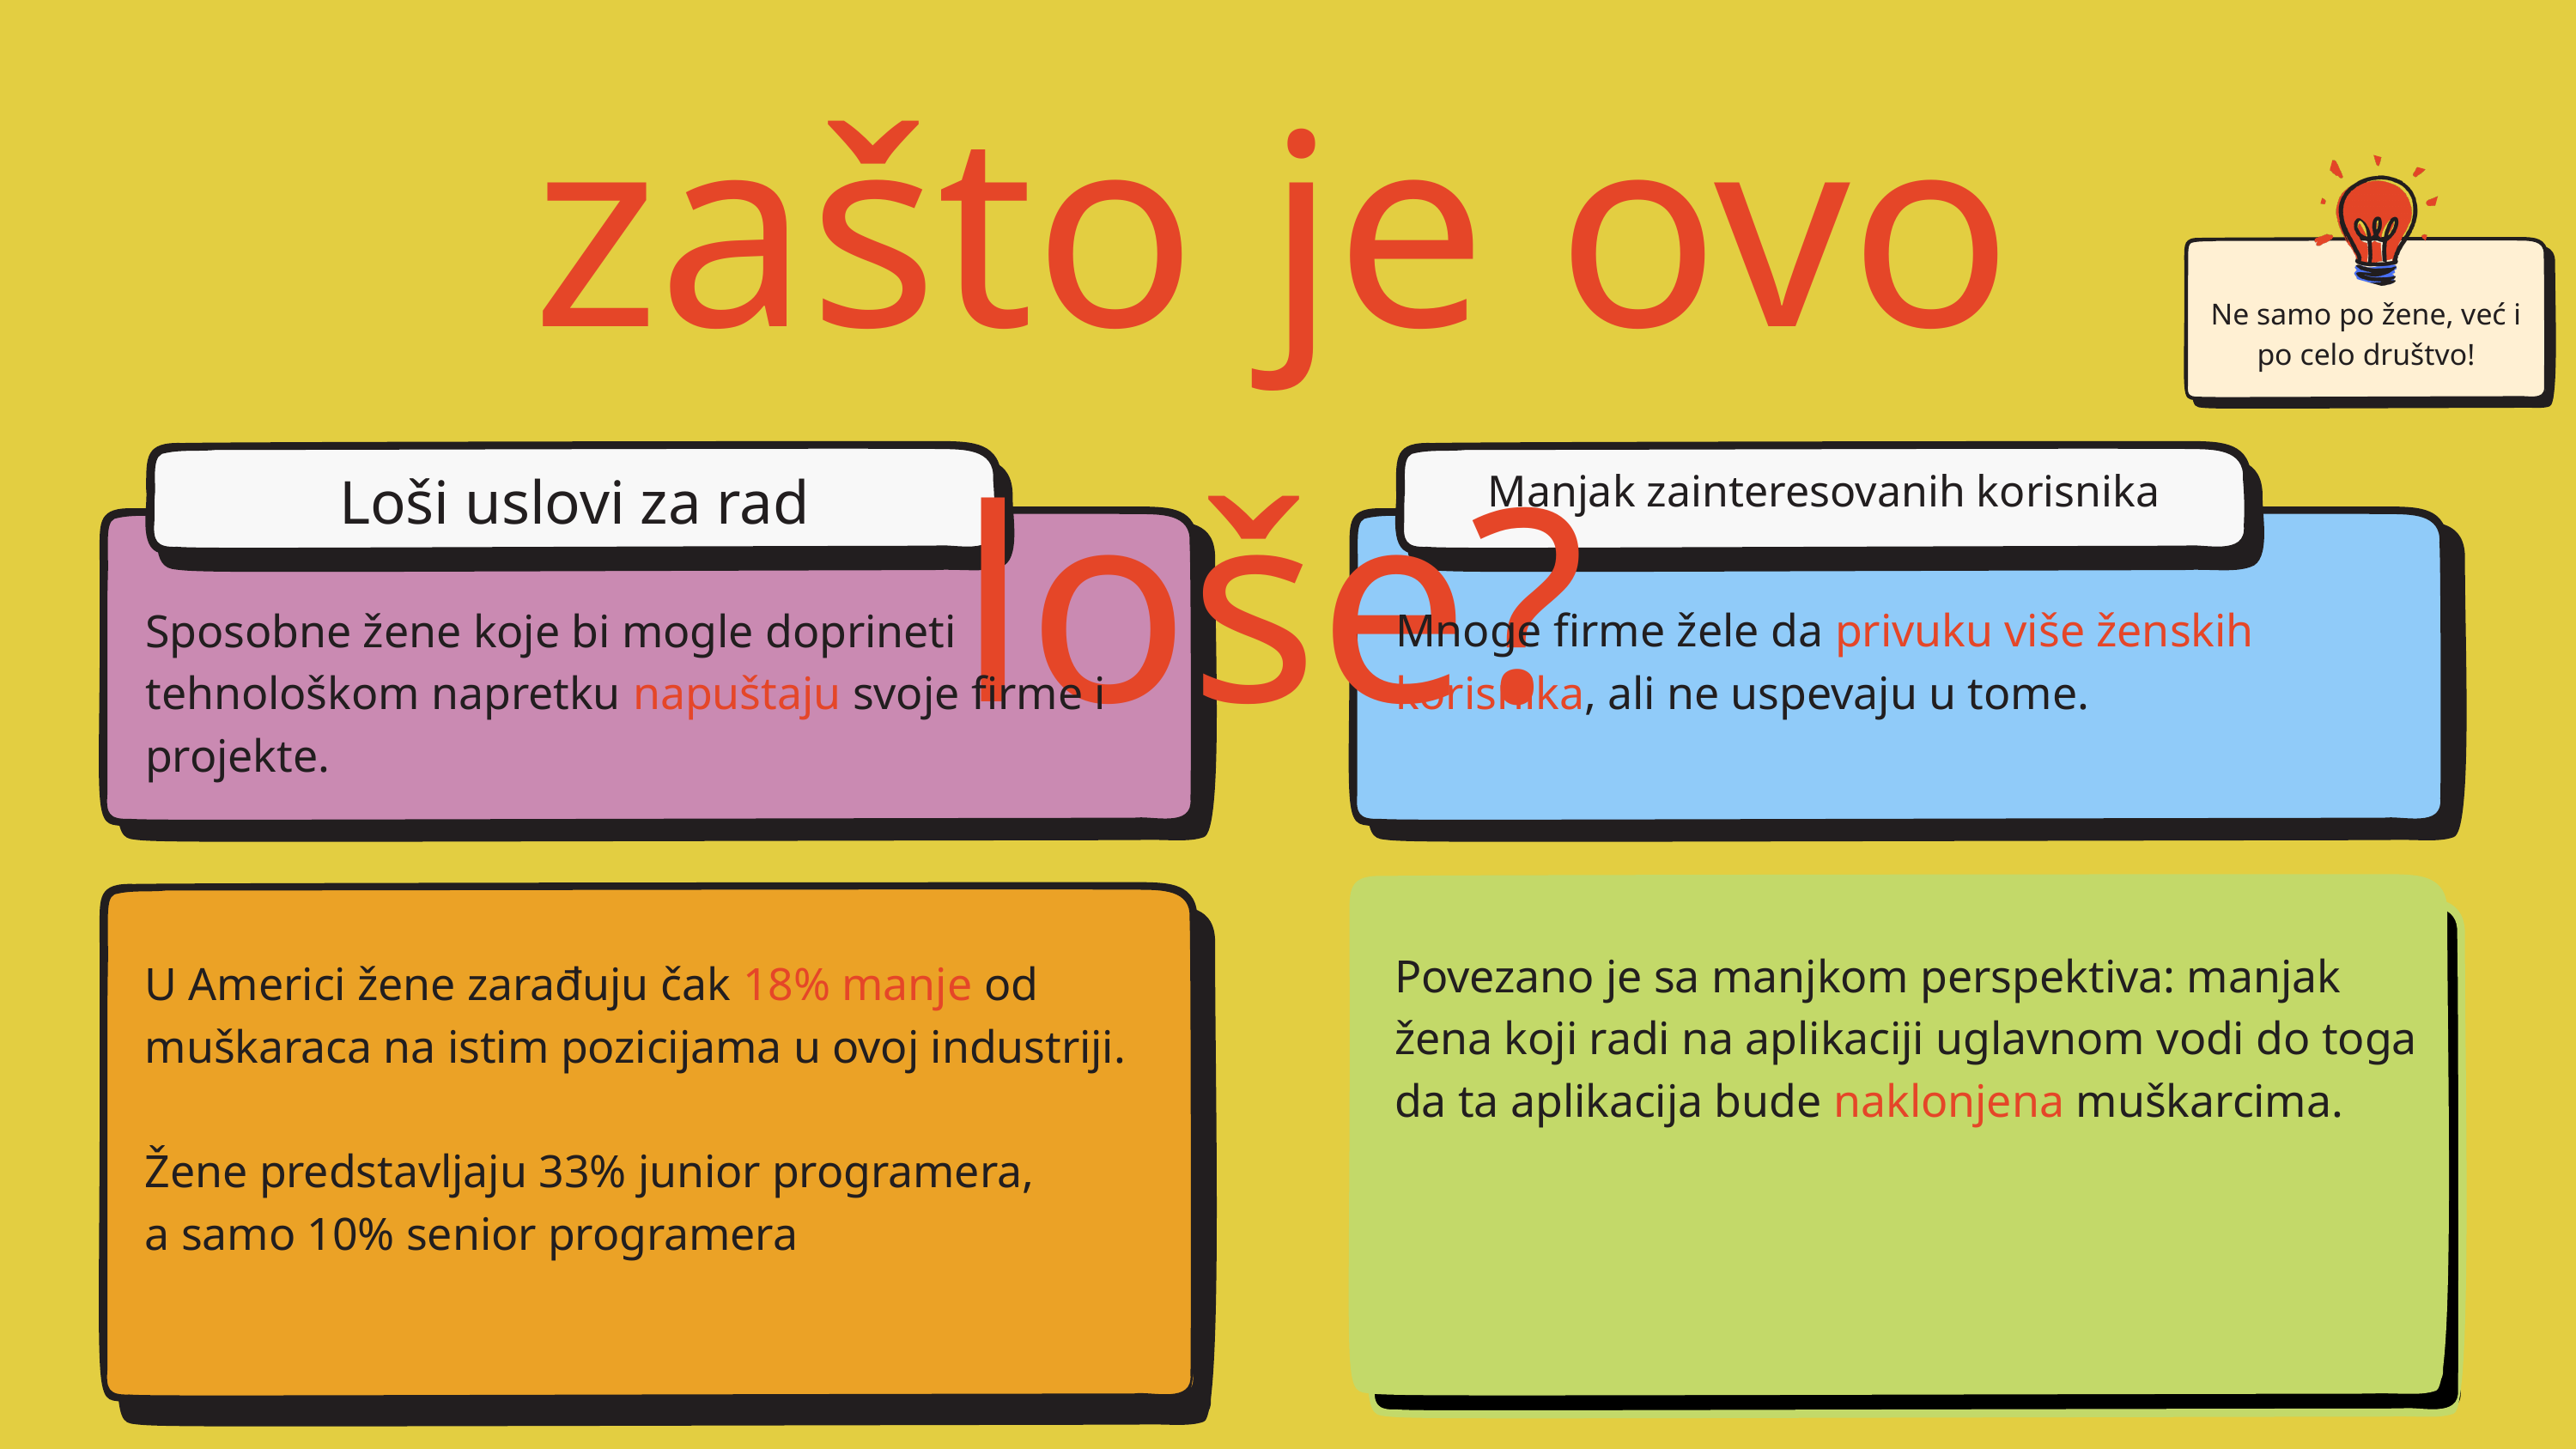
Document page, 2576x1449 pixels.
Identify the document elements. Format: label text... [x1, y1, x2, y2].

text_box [98, 506, 1218, 842]
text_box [1394, 440, 2265, 573]
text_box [2184, 236, 2549, 402]
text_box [2191, 244, 2556, 409]
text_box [98, 882, 1218, 1427]
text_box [145, 440, 1015, 573]
text_box zašto je ovo loše? [263, 4, 2282, 756]
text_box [1348, 874, 2467, 1419]
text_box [1348, 506, 2467, 842]
text_box [2312, 144, 2445, 235]
